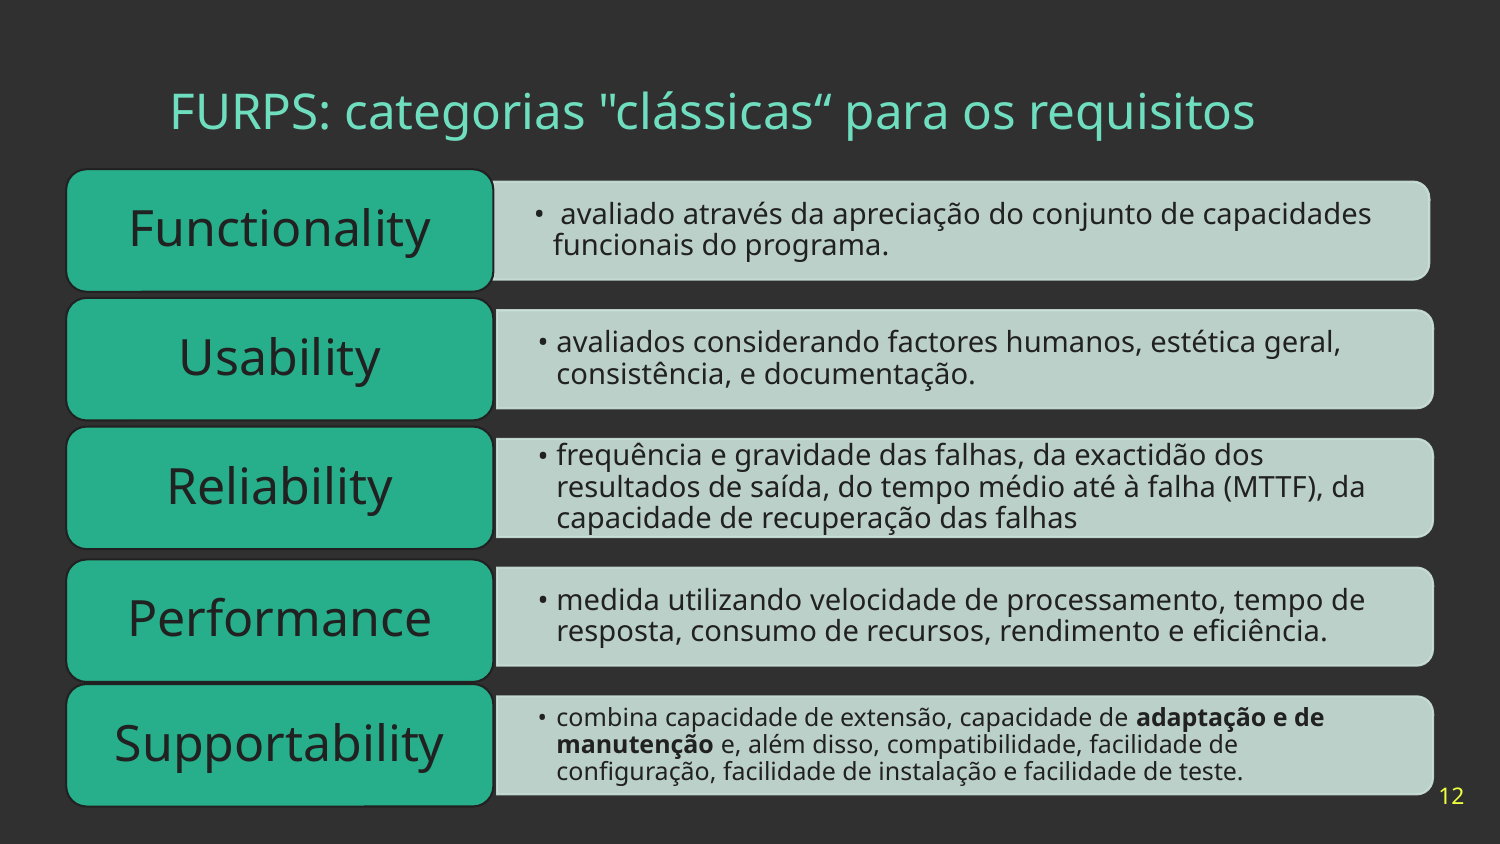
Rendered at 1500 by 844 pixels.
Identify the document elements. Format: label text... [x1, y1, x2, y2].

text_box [65, 168, 1434, 807]
title FURPS: categorias "clássicas“ para os requisitos [154, 66, 1449, 161]
slide_number ‹#› [1389, 764, 1480, 830]
